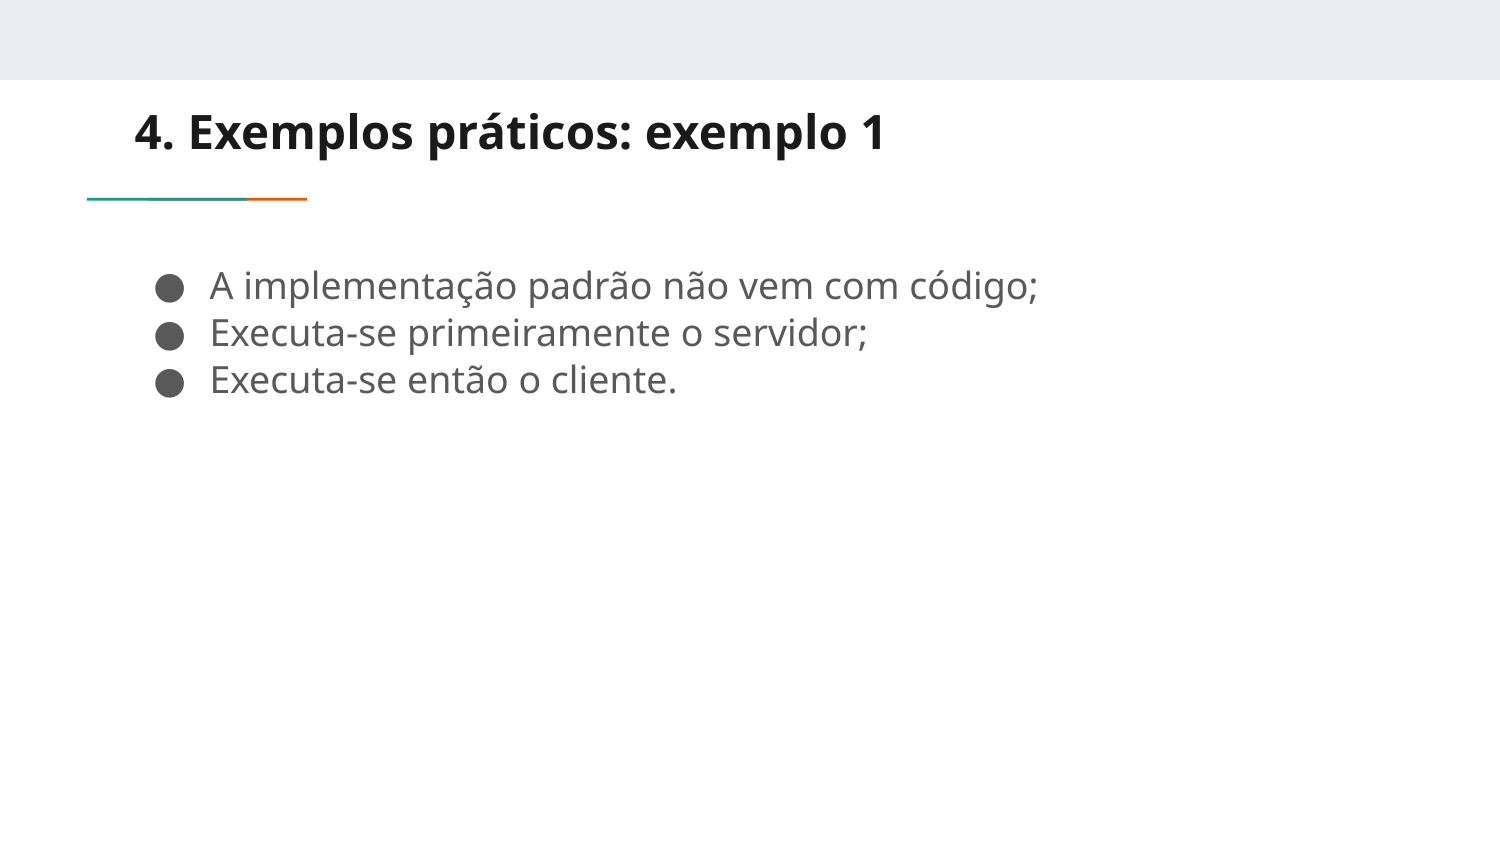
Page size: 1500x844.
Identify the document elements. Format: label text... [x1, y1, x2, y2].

title 4. Exemplos práticos: exemplo 1 [119, 87, 1381, 175]
list A implementação padrão não vem com código; Executa-se primeiramente o servidor; Executa-se então o cliente. [119, 244, 1381, 422]
